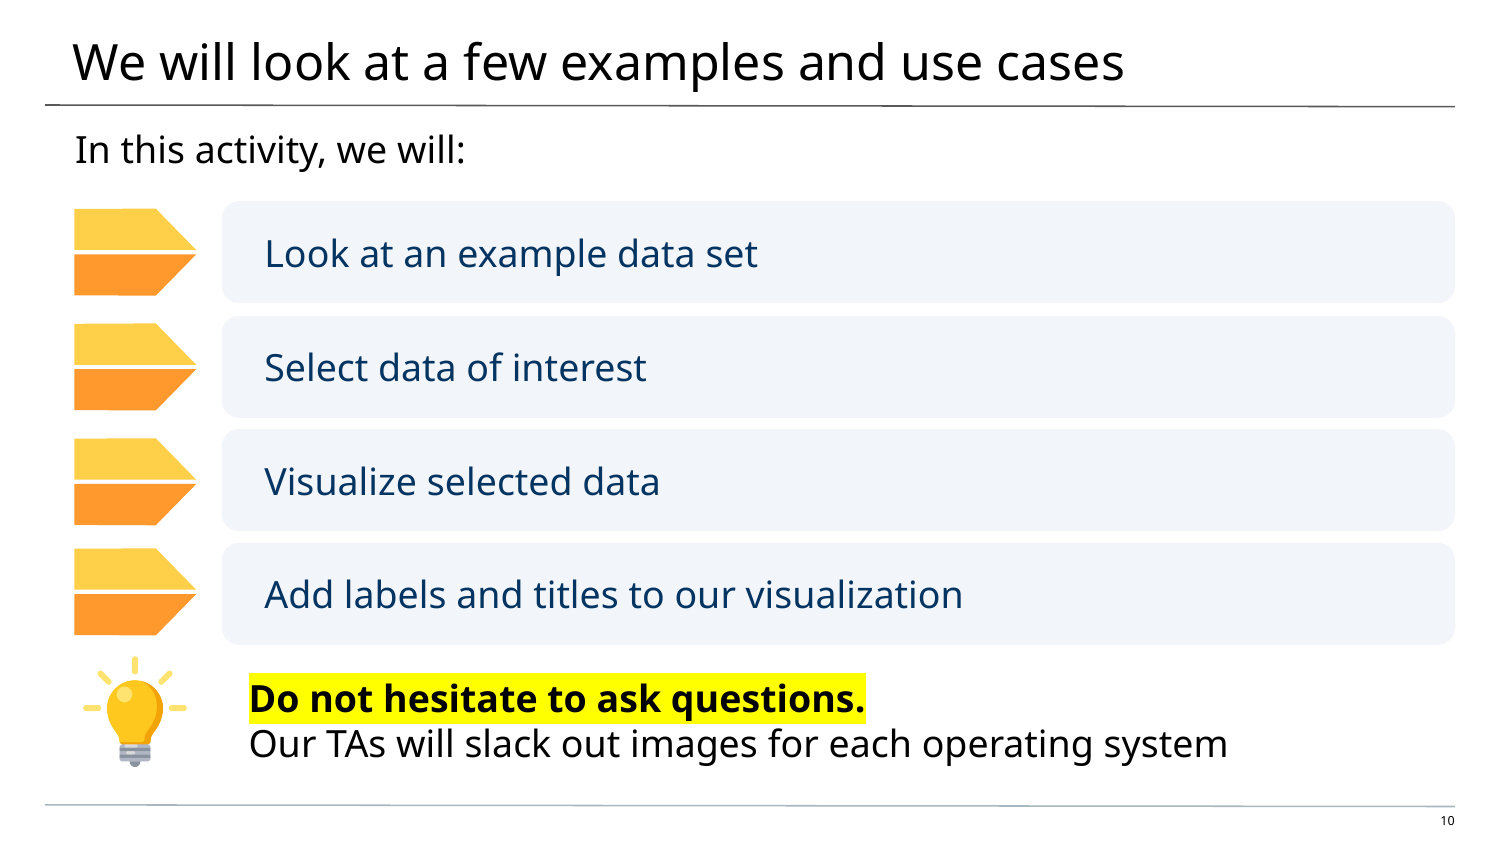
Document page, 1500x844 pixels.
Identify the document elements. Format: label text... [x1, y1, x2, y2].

text_box [74, 369, 197, 411]
subtitle In this activity, we will: [0, 110, 1500, 171]
title We will look at a few examples and use cases [0, 0, 1500, 88]
text_box [74, 594, 197, 636]
picture [70, 653, 200, 783]
text_box Look at an example data set [221, 201, 1456, 304]
text_box Add labels and titles to our visualization [221, 542, 1456, 645]
text_box Do not hesitate to ask questions. Our TAs will slack out images for each operating system [0, 675, 1455, 807]
text_box [74, 254, 197, 296]
text_box [74, 323, 197, 365]
text_box Visualize selected data [221, 429, 1456, 532]
text_box [74, 438, 197, 480]
text_box [74, 483, 197, 526]
text_box [74, 548, 197, 590]
text_box [74, 208, 197, 250]
text_box Select data of interest [221, 315, 1456, 418]
